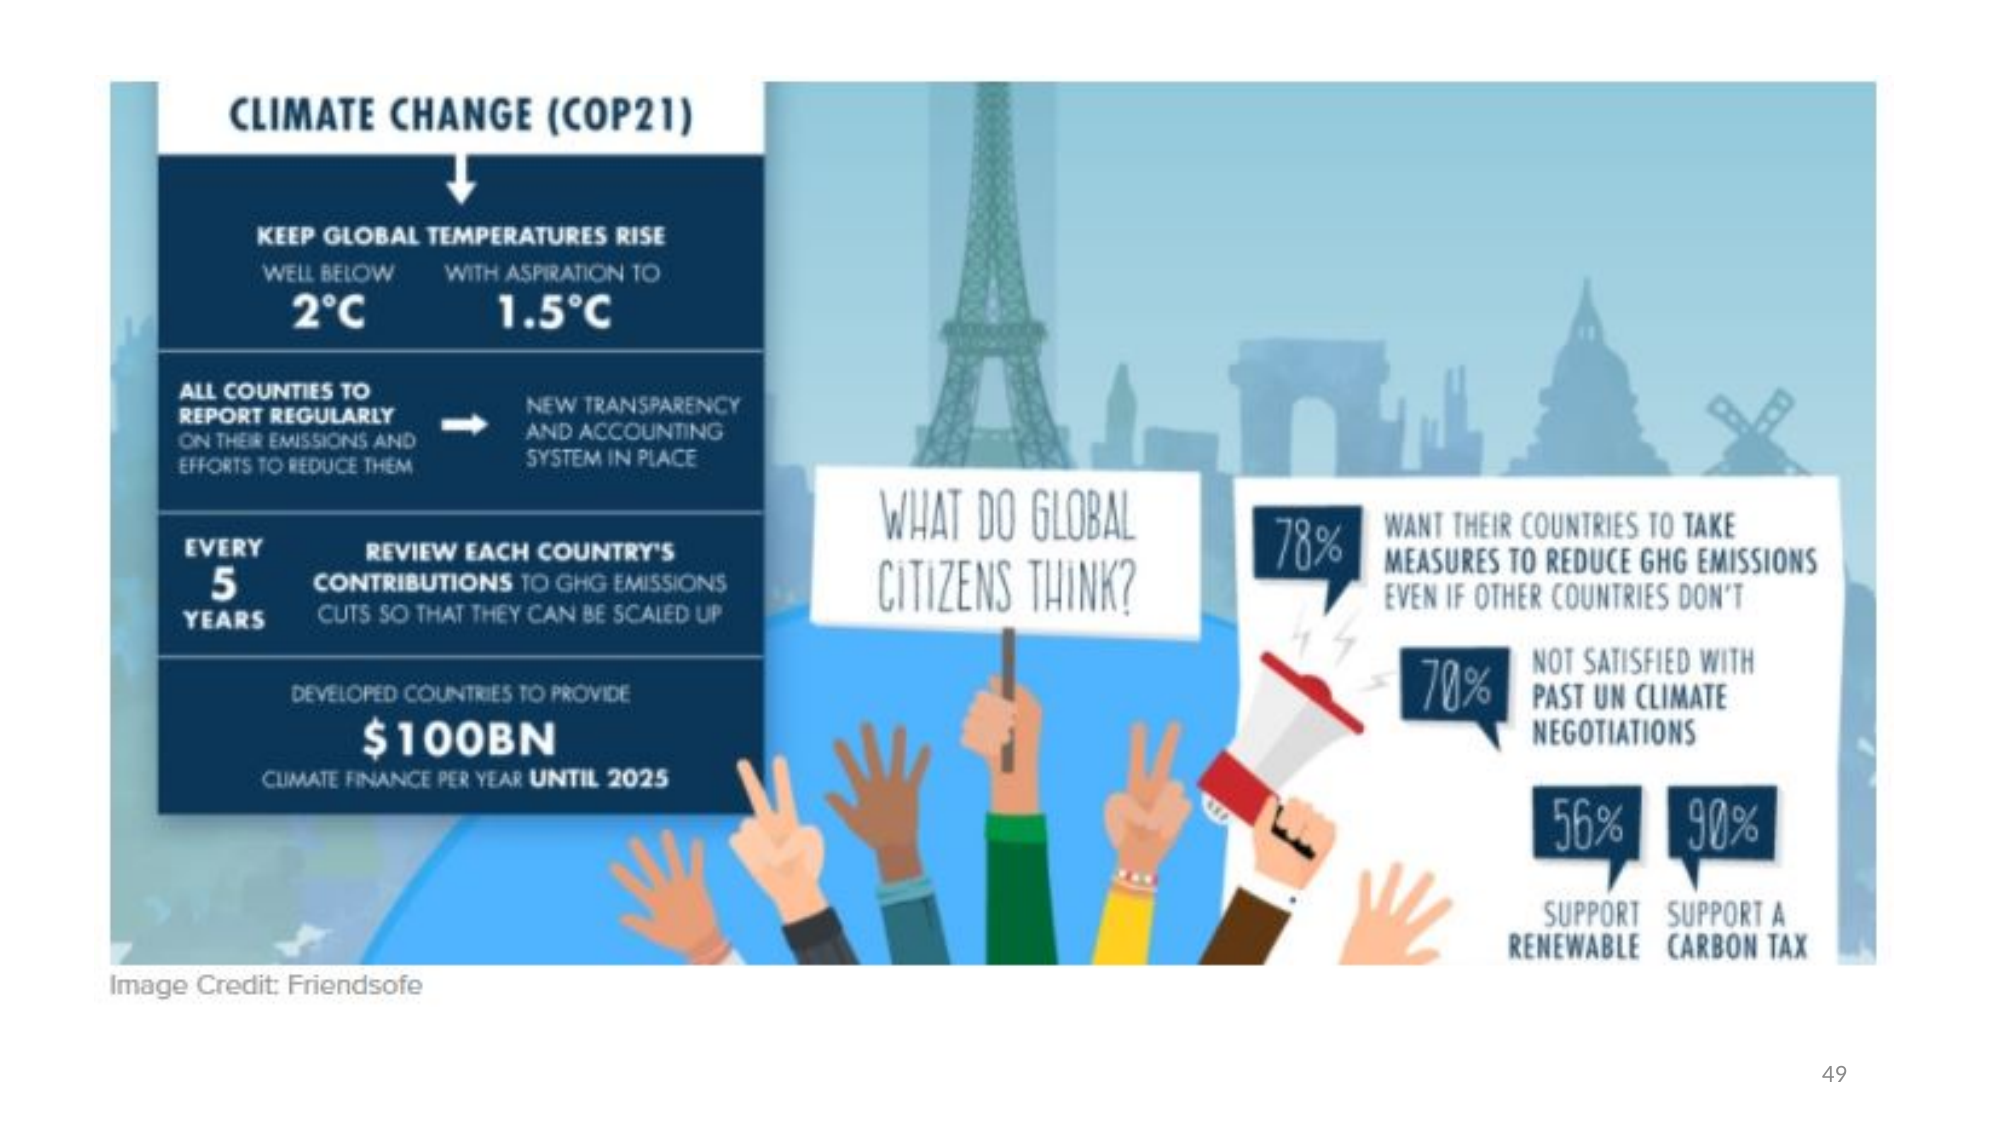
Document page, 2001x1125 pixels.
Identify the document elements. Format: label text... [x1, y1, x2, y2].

slide_number 49 [1412, 1042, 1863, 1103]
picture [94, 75, 1894, 1007]
